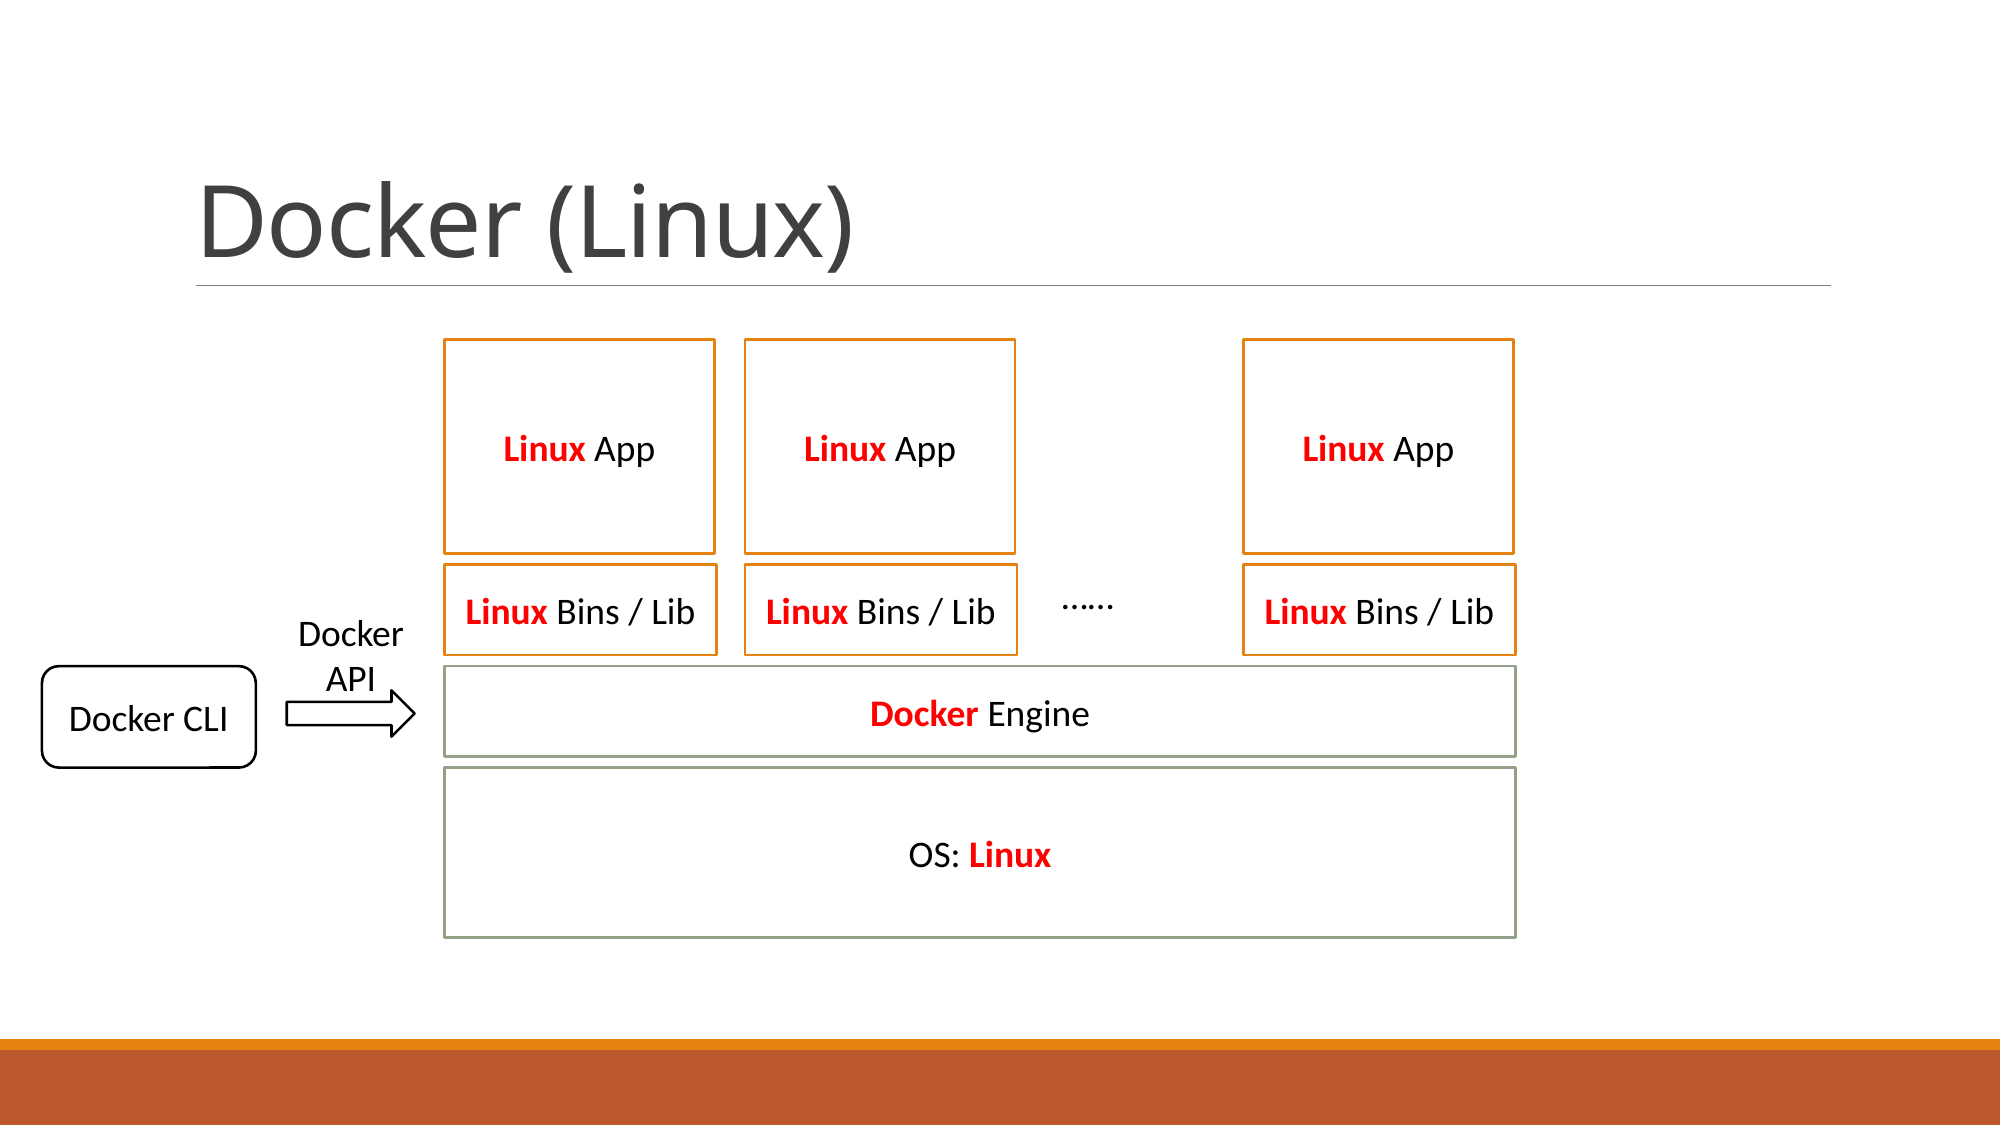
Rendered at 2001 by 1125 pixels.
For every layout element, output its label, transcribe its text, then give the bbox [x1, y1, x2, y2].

text_box Docker API [283, 602, 419, 707]
text_box Linux Bins / Lib [744, 563, 1018, 656]
text_box Linux App [443, 338, 716, 555]
text_box Docker CLI [40, 664, 258, 769]
text_box Linux Bins / Lib [443, 563, 718, 656]
text_box OS: Linux [443, 766, 1517, 939]
text_box Linux App [1242, 338, 1515, 555]
title Docker (Linux) [180, 47, 1830, 285]
text_box …… [1047, 564, 1129, 625]
text_box Docker Engine [443, 665, 1517, 758]
text_box Linux Bins / Lib [1242, 563, 1517, 656]
text_box [285, 707, 416, 738]
text_box Linux App [744, 338, 1016, 555]
